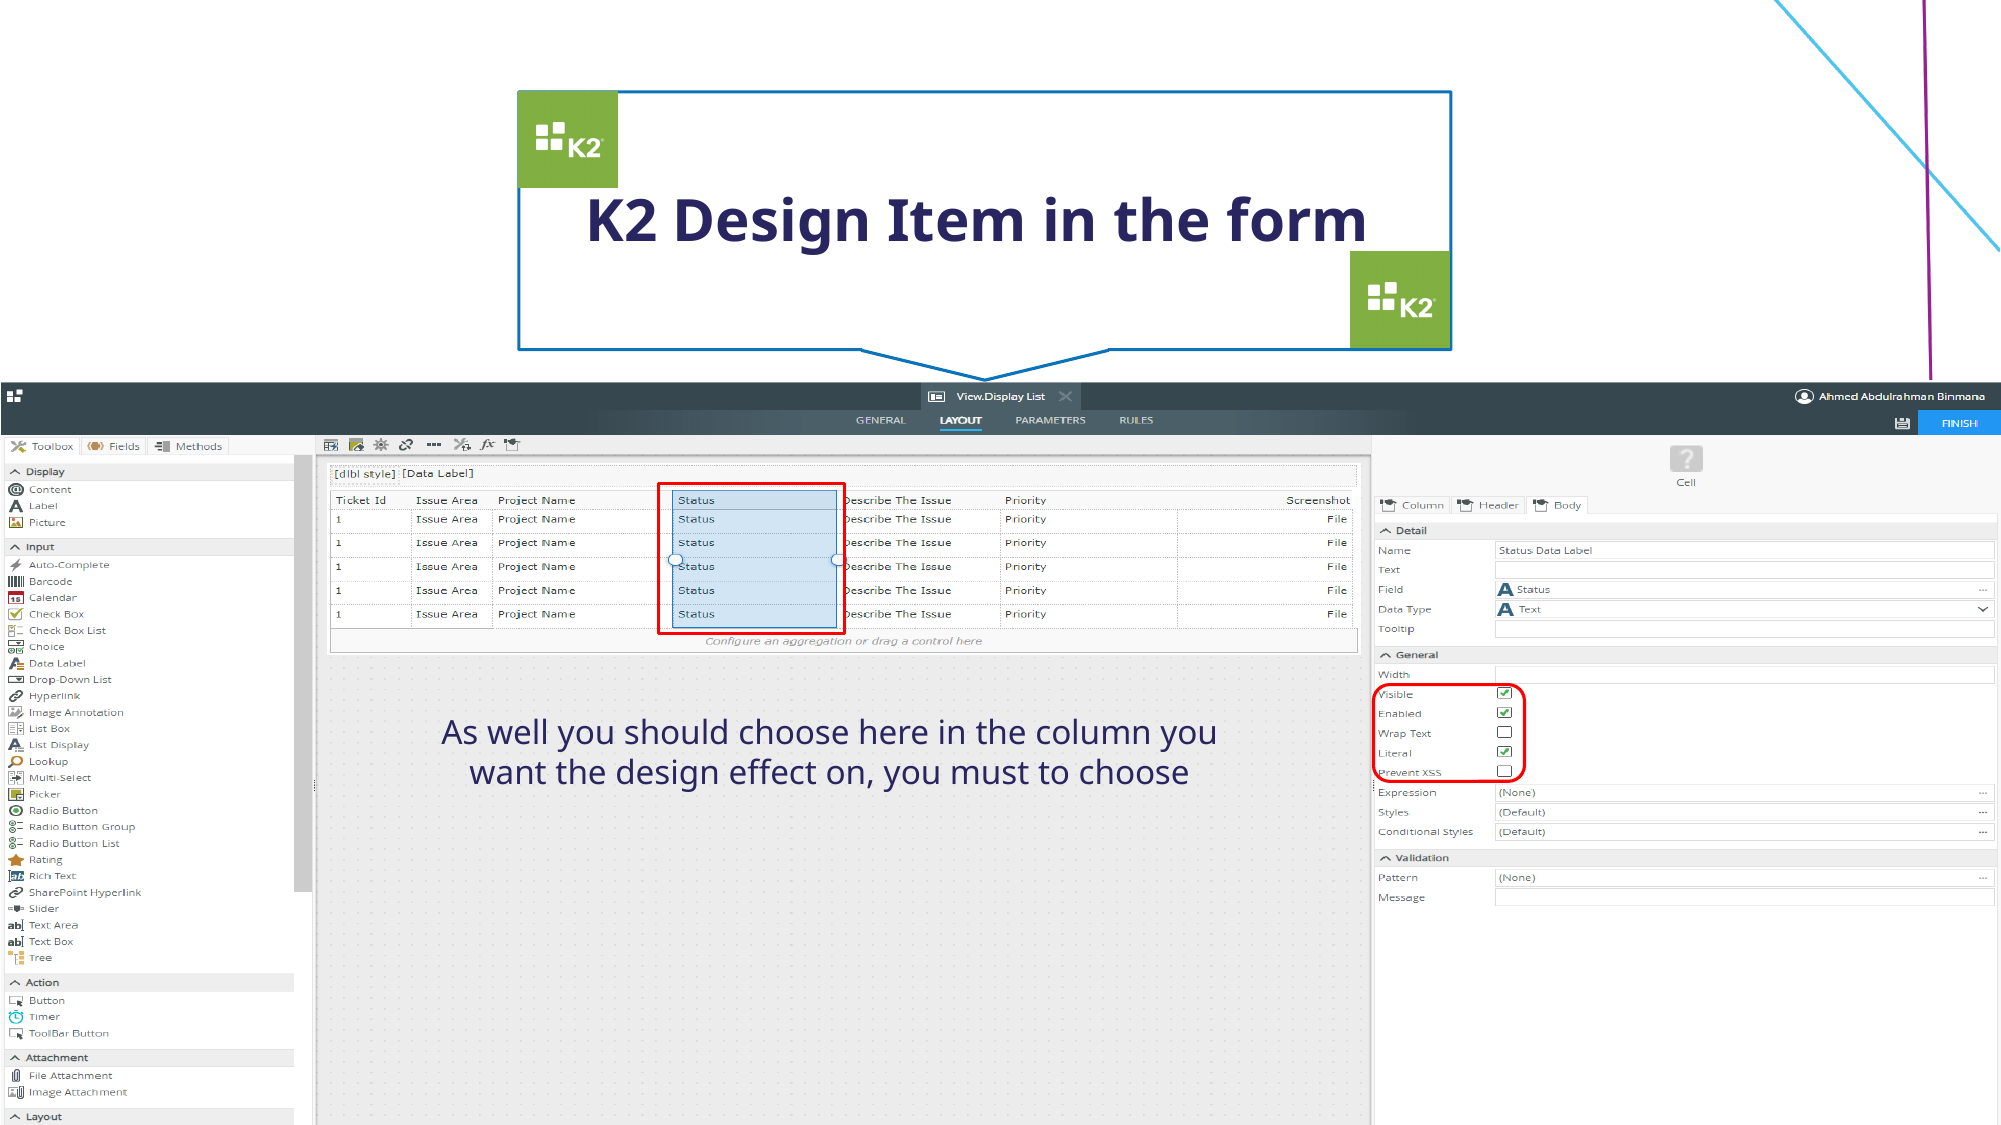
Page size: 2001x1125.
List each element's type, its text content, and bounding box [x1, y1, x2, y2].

picture [1350, 251, 1450, 348]
text_box K2 Design Item in the form [570, 175, 1400, 261]
picture [518, 91, 618, 188]
text_box [616, 90, 1453, 254]
text_box [517, 196, 1346, 378]
picture [0, 0, 2001, 1125]
